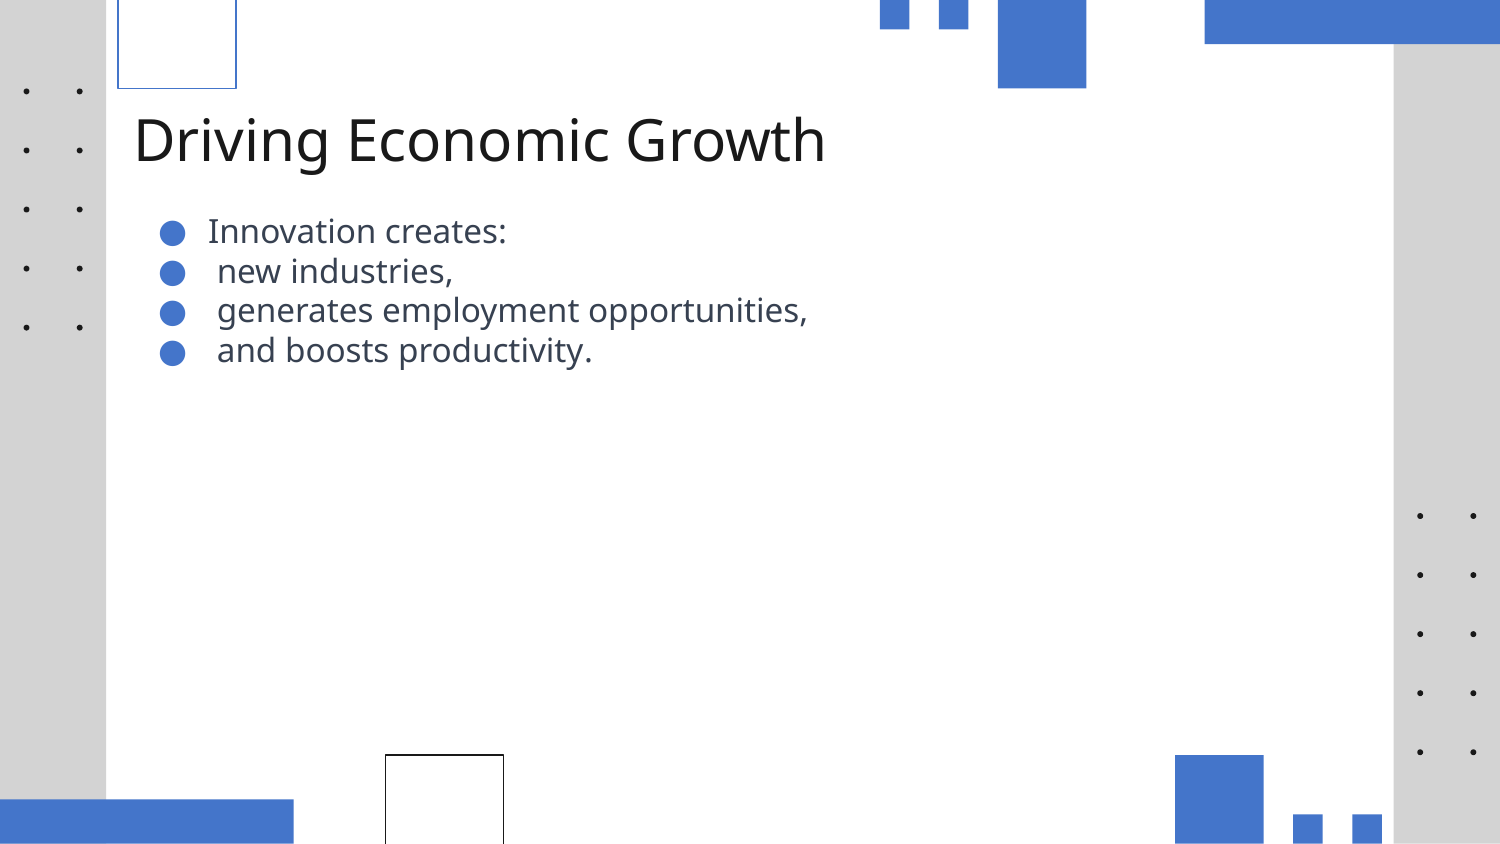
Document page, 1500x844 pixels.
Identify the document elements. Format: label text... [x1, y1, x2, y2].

list Innovation creates: new industries, generates employment opportunities, and boosts productivity. [118, 194, 1382, 756]
title Driving Economic Growth [118, 88, 1382, 194]
